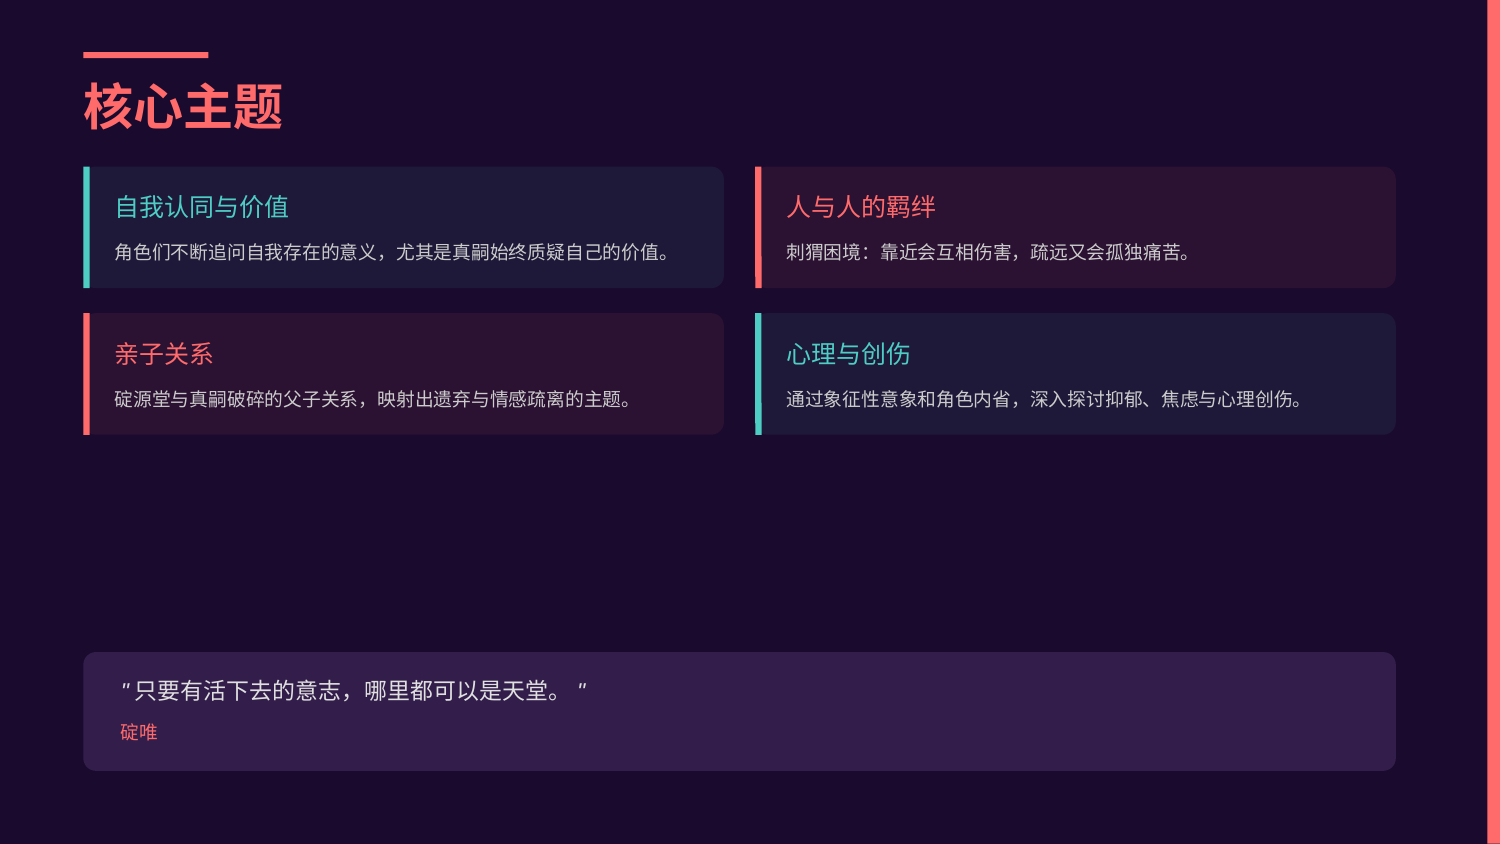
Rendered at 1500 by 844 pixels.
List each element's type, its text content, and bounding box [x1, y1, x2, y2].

text_box 亲子关系 [114, 338, 711, 371]
text_box [87, 166, 724, 289]
text_box [759, 166, 1396, 289]
text_box 碇唯 [120, 720, 1384, 746]
text_box [1487, 0, 1500, 844]
text_box 心理与创伤 [786, 338, 1383, 371]
text_box 自我认同与价值 [114, 191, 711, 225]
text_box [83, 652, 1396, 771]
text_box 人与人的羁绊 [786, 191, 1383, 225]
text_box 碇源堂与真嗣破碎的父子关系，映射出遗弃与情感疏离的主题。 [114, 383, 711, 410]
text_box [759, 313, 1396, 435]
text_box "只要有活下去的意志，哪里都可以是天堂。" [120, 677, 1384, 709]
text_box [87, 313, 724, 435]
text_box 刺猬困境：靠近会互相伤害，疏远又会孤独痛苦。 [786, 236, 1383, 264]
text_box [83, 52, 209, 59]
text_box 角色们不断追问自我存在的意义，尤其是真嗣始终质疑自己的价值。 [114, 236, 711, 264]
text_box 核心主题 [83, 75, 288, 141]
text_box 通过象征性意象和角色内省，深入探讨抑郁、焦虑与心理创伤。 [786, 383, 1383, 410]
